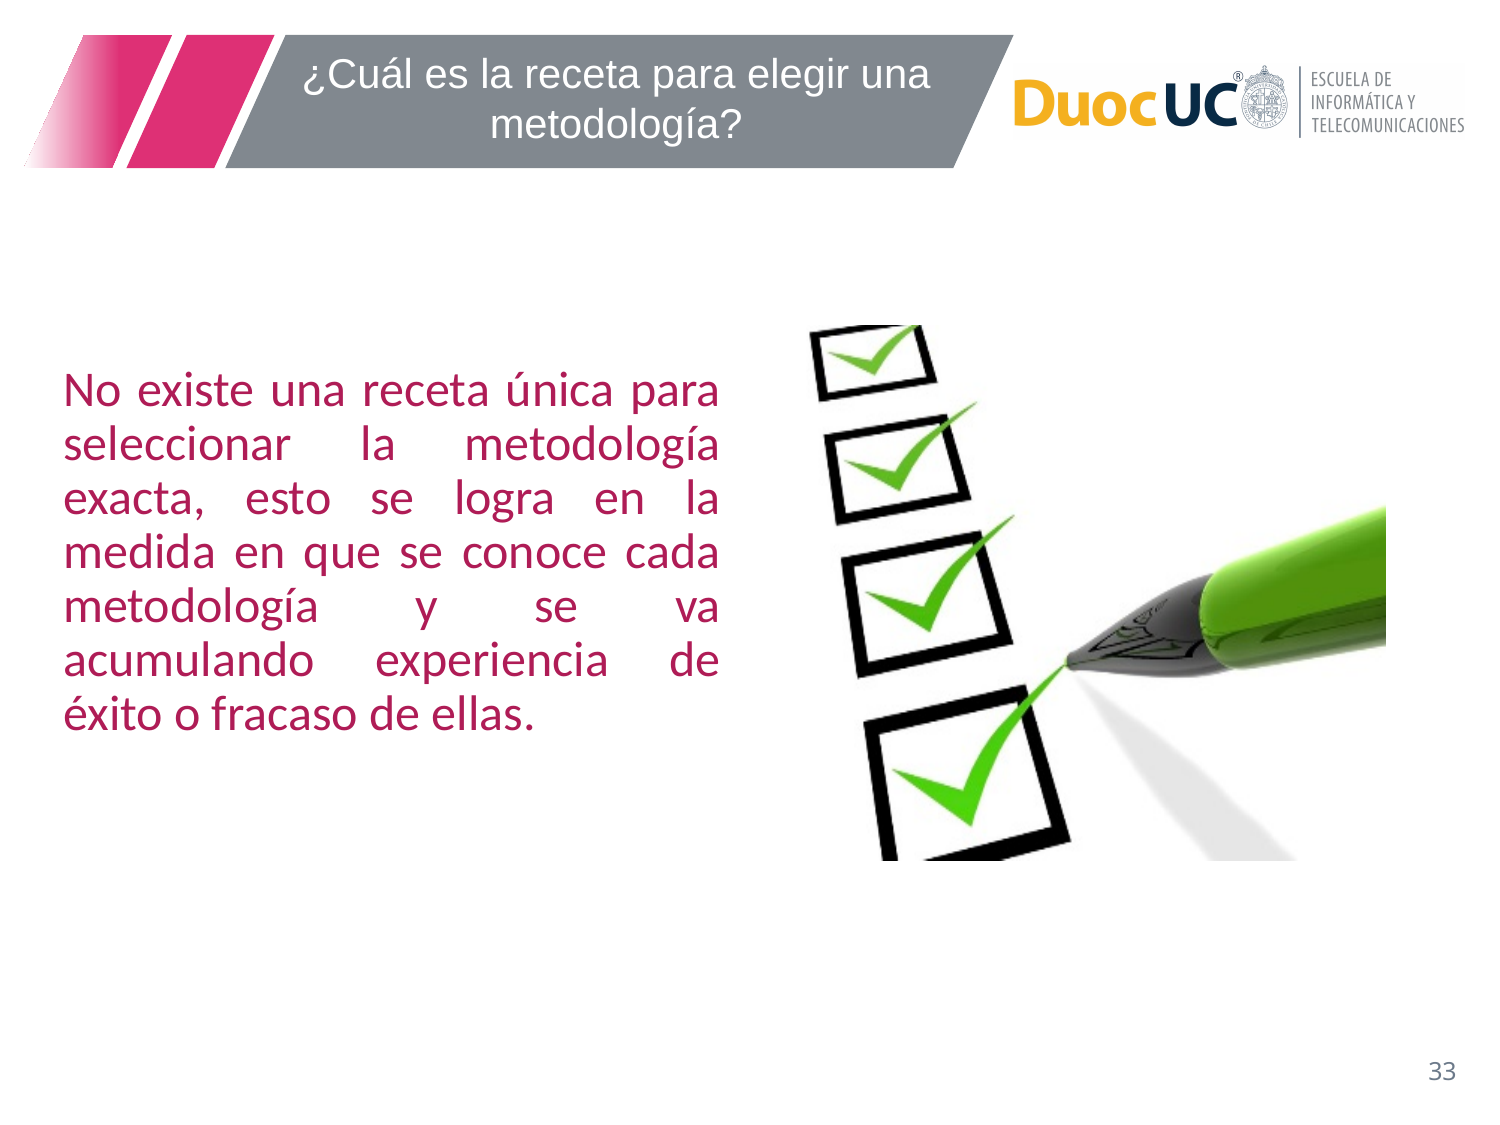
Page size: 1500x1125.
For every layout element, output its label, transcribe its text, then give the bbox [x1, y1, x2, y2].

text_box ¿Cuál es la receta para elegir una metodología? [255, 39, 978, 154]
list No existe una receta única para seleccionar la metodología exacta, esto se logra en la medida en que se conoce cada metodología y se va acumulando experiencia de éxito o fracaso de ellas. [48, 356, 718, 798]
picture [1013, 63, 1465, 140]
picture [723, 325, 1386, 861]
